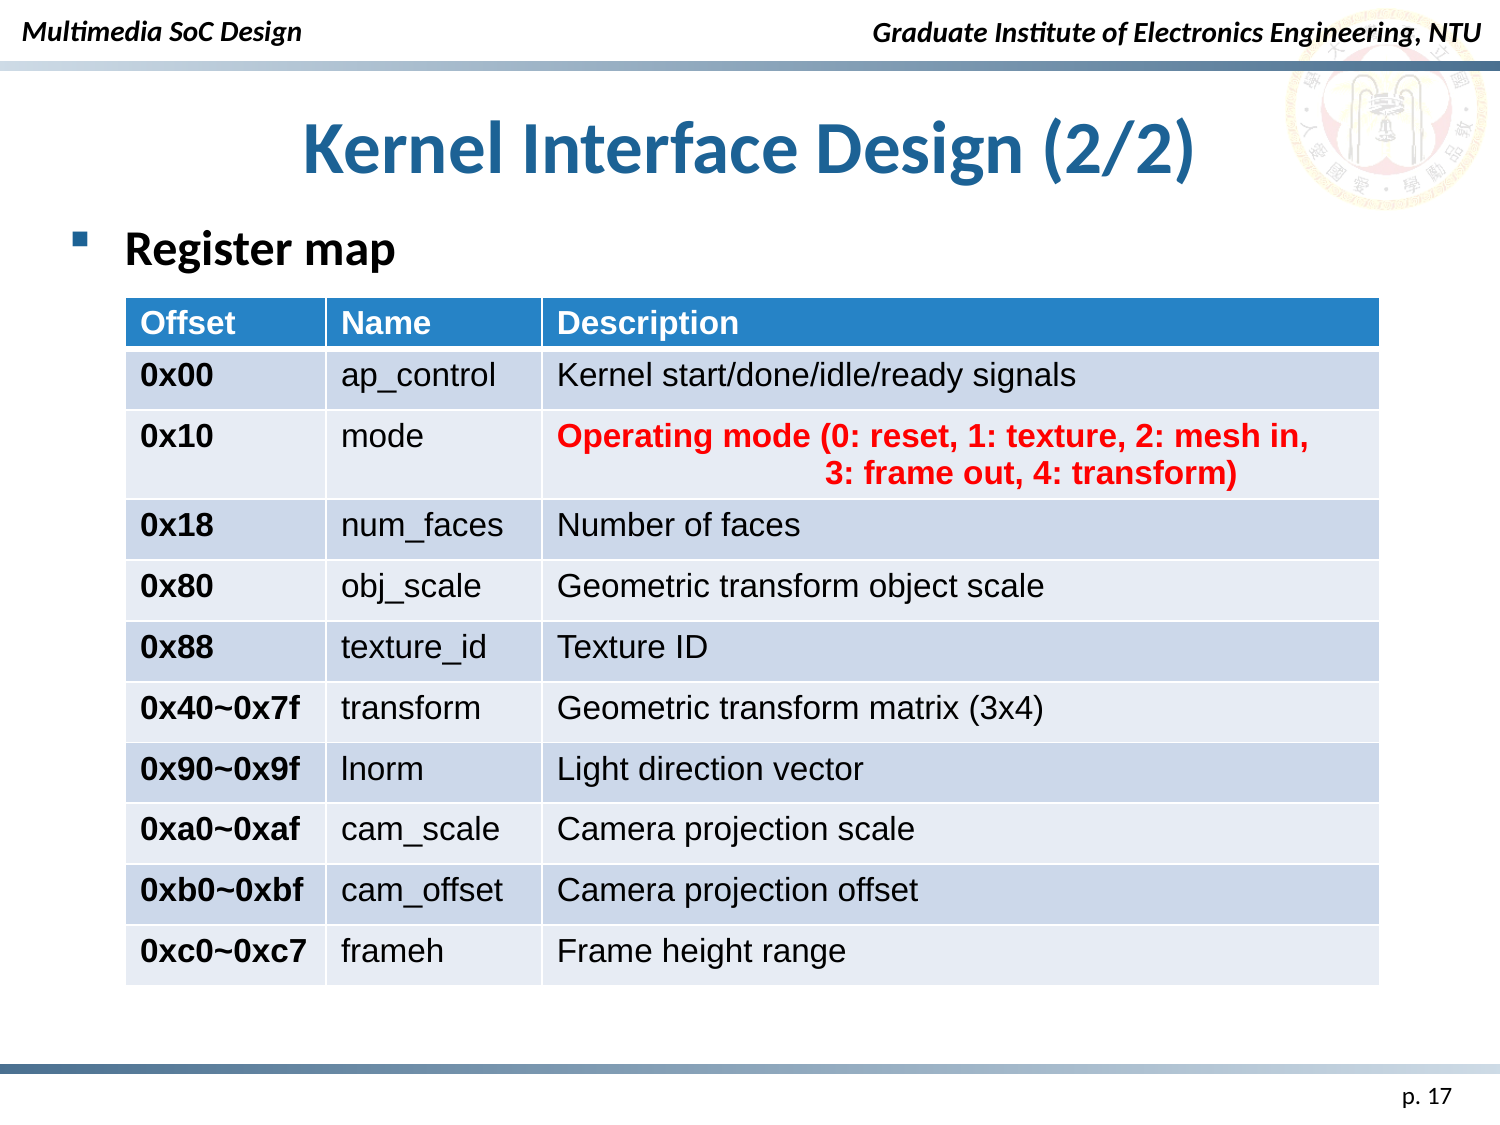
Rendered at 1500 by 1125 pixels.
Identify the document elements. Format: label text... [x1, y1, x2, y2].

table_cell 0x40~0x7f [126, 683, 325, 742]
table_cell 0x80 [126, 561, 325, 620]
table_cell transform [327, 683, 541, 742]
table_cell obj_scale [327, 561, 541, 620]
table_cell frameh [327, 926, 541, 985]
table_cell 0x90~0x9f [126, 743, 325, 802]
title Kernel Interface Design (2/2) [53, 84, 1448, 203]
list Register map [53, 208, 1448, 1049]
table_cell Geometric transform matrix (3x4) [543, 683, 1379, 742]
table_cell lnorm [327, 743, 541, 802]
table_cell cam_scale [327, 804, 541, 863]
table_cell Operating mode (0: reset, 1: texture, 2: mesh in, 3: frame out, 4: transform) [543, 411, 1379, 498]
table_cell 0xa0~0xaf [126, 804, 325, 863]
table_cell Kernel start/done/idle/ready signals [543, 352, 1379, 409]
table_cell texture_id [327, 622, 541, 681]
table_cell Number of faces [543, 500, 1379, 559]
table_cell Camera projection scale [543, 804, 1379, 863]
table_cell ap_control [327, 352, 541, 409]
table_cell 0x00 [126, 352, 325, 409]
table_cell 0xb0~0xbf [126, 865, 325, 924]
table_cell cam_offset [327, 865, 541, 924]
table_cell 0x88 [126, 622, 325, 681]
table_header Name [327, 298, 541, 346]
table_cell 0x10 [126, 411, 325, 498]
table_cell 0xc0~0xc7 [126, 926, 325, 985]
table_header Offset [126, 298, 325, 346]
table_cell Light direction vector [543, 743, 1379, 802]
table_cell mode [327, 411, 541, 498]
table_header Description [543, 298, 1379, 346]
table_cell 0x18 [126, 500, 325, 559]
table_cell Texture ID [543, 622, 1379, 681]
table_cell Geometric transform object scale [543, 561, 1379, 620]
table_cell Camera projection offset [543, 865, 1379, 924]
table_cell Frame height range [543, 926, 1379, 985]
table_cell num_faces [327, 500, 541, 559]
